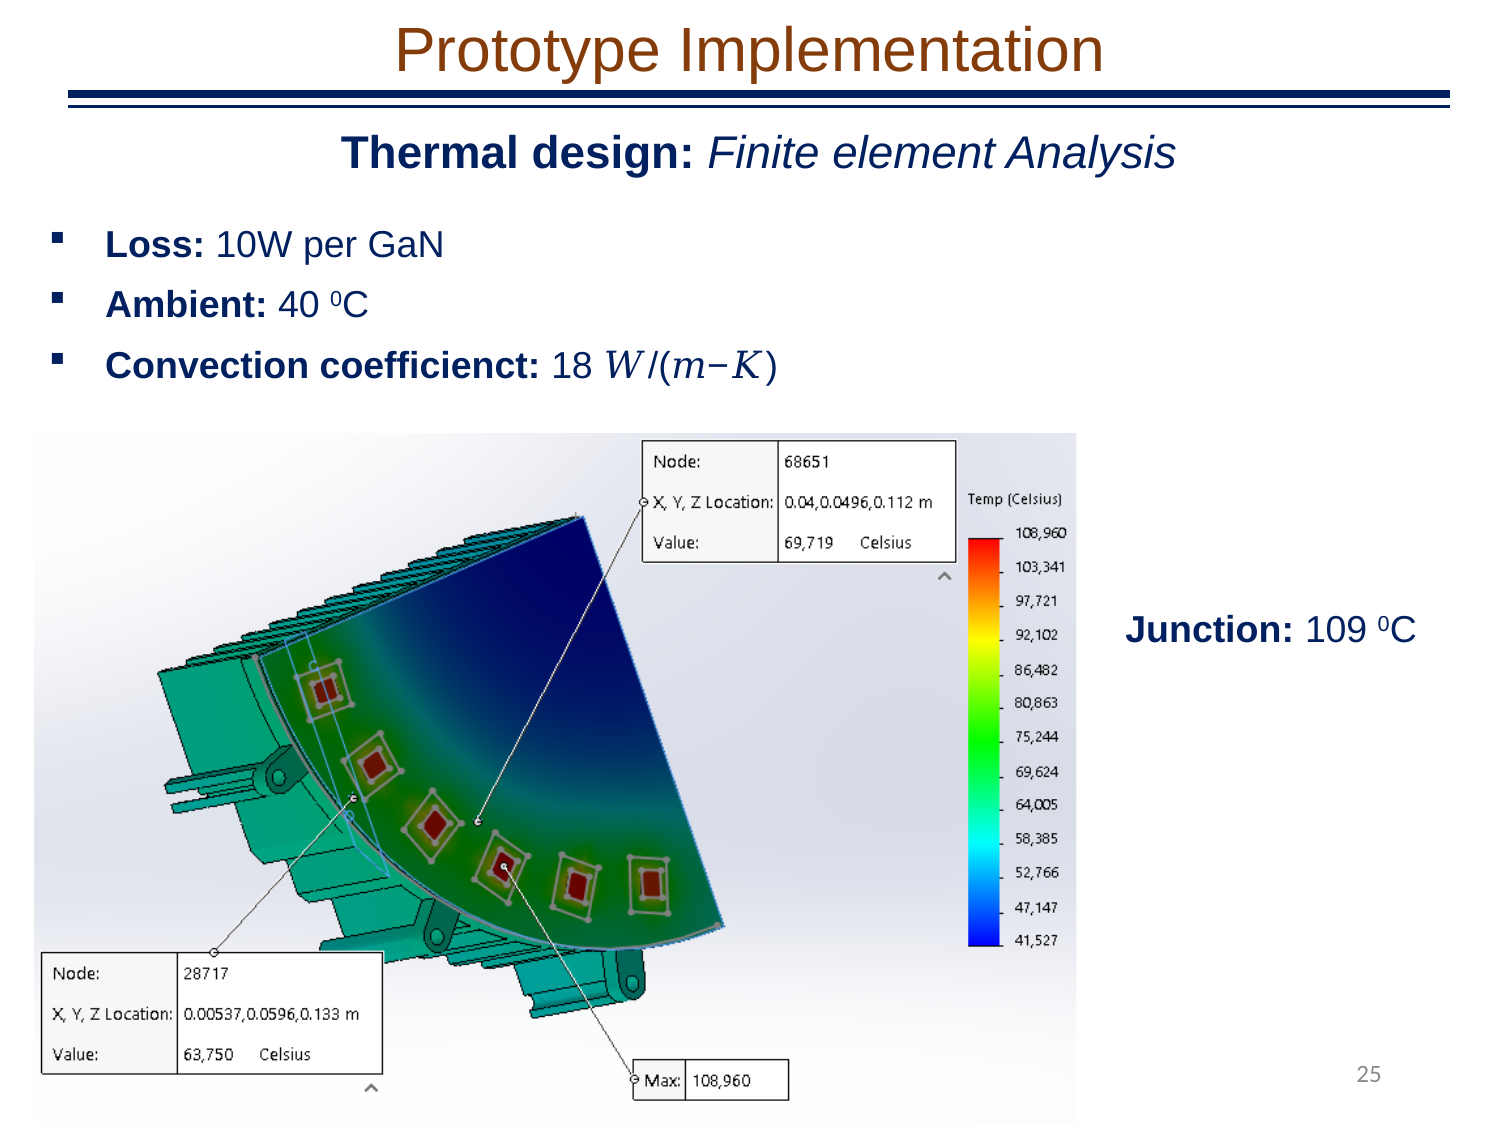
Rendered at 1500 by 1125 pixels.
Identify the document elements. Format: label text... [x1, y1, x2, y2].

text_box Prototype Implementation [0, 1, 1500, 92]
picture [34, 433, 1077, 1125]
slide_number 25 [1077, 1042, 1397, 1103]
text_box Junction: 109 0C [1110, 594, 1475, 658]
text_box Thermal design: Finite element Analysis [43, 111, 1475, 186]
text_box Loss: 10W per GaN Ambient: 40 0C Convection coefficienct: 18 𝑊/(𝑚−𝐾) [34, 209, 913, 394]
